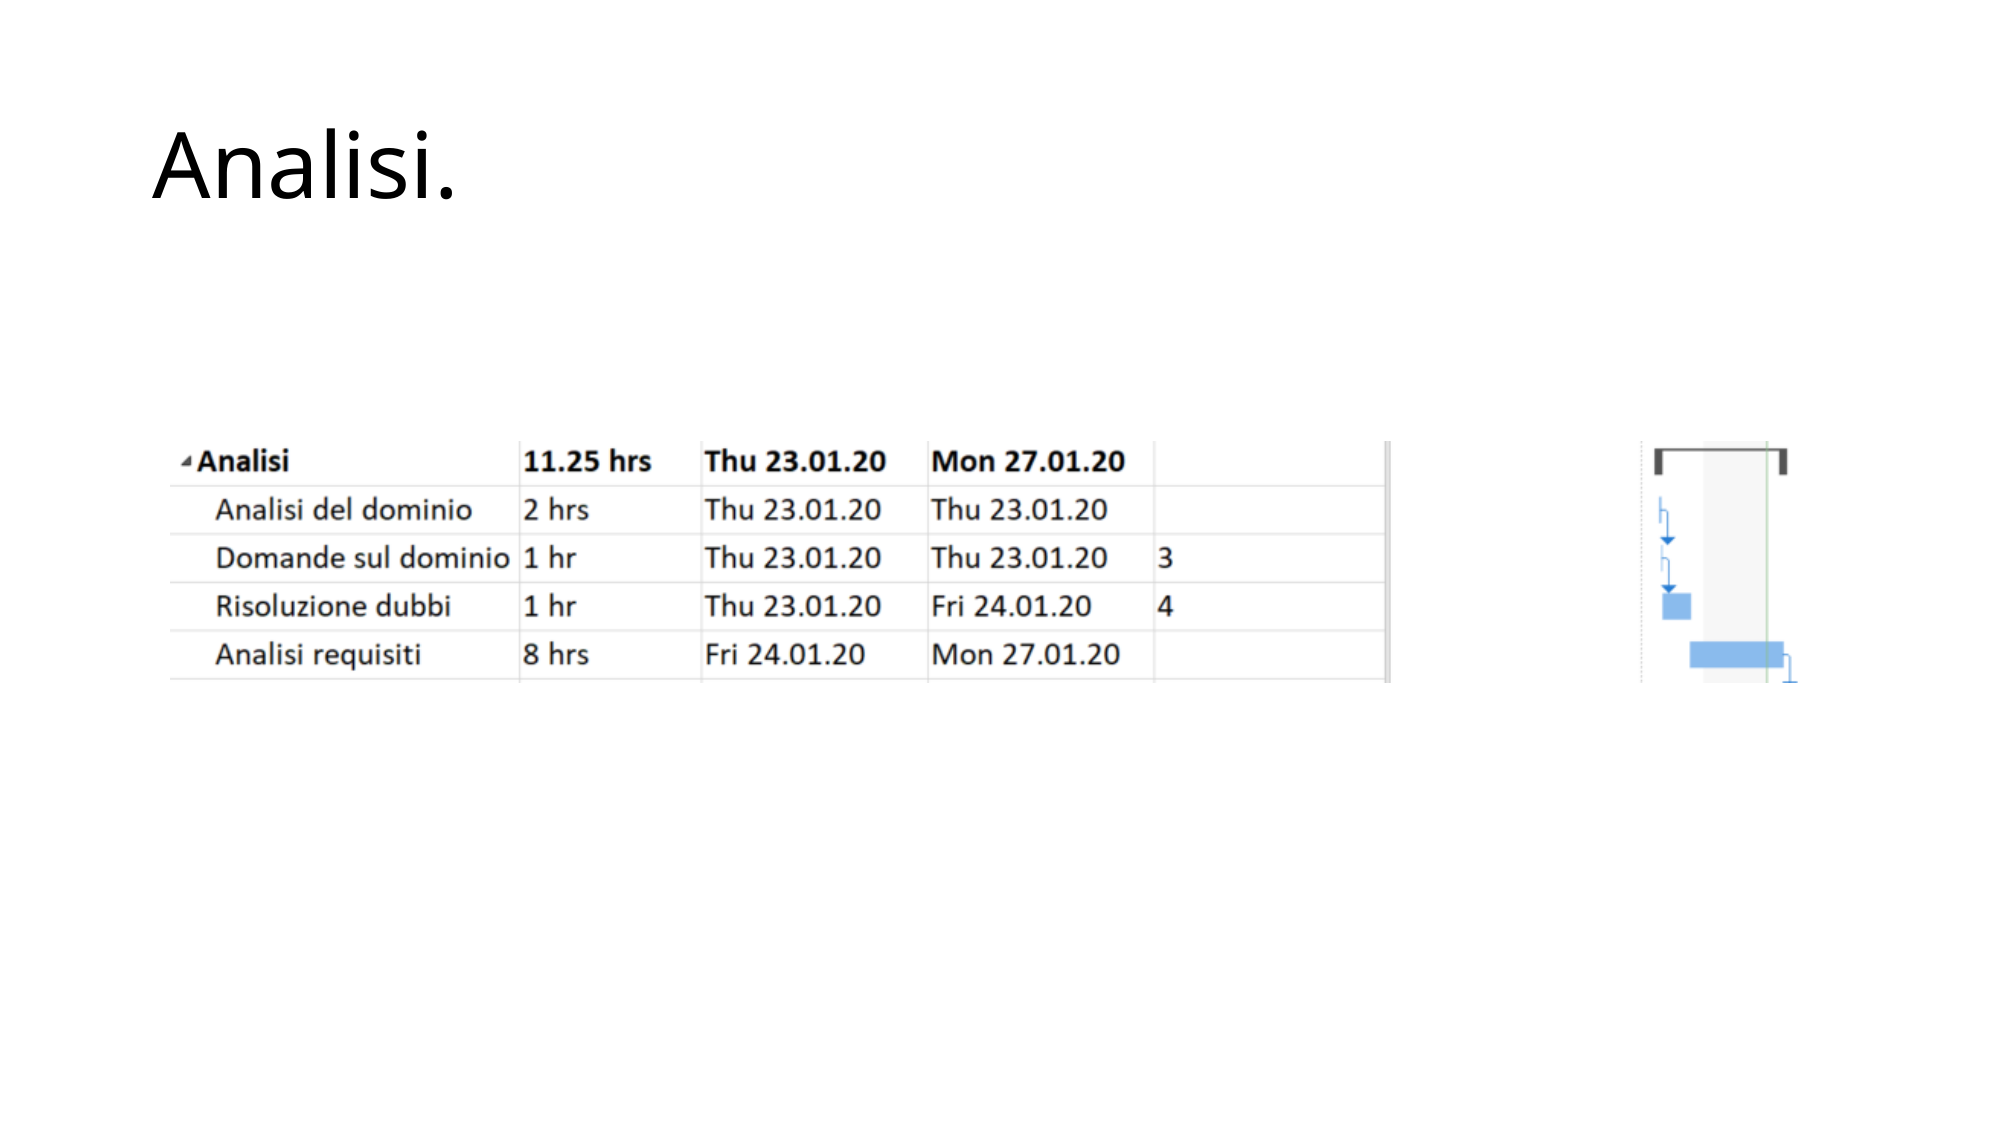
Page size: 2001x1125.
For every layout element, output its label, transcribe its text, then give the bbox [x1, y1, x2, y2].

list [170, 441, 1830, 684]
title Analisi. [137, 59, 1863, 278]
